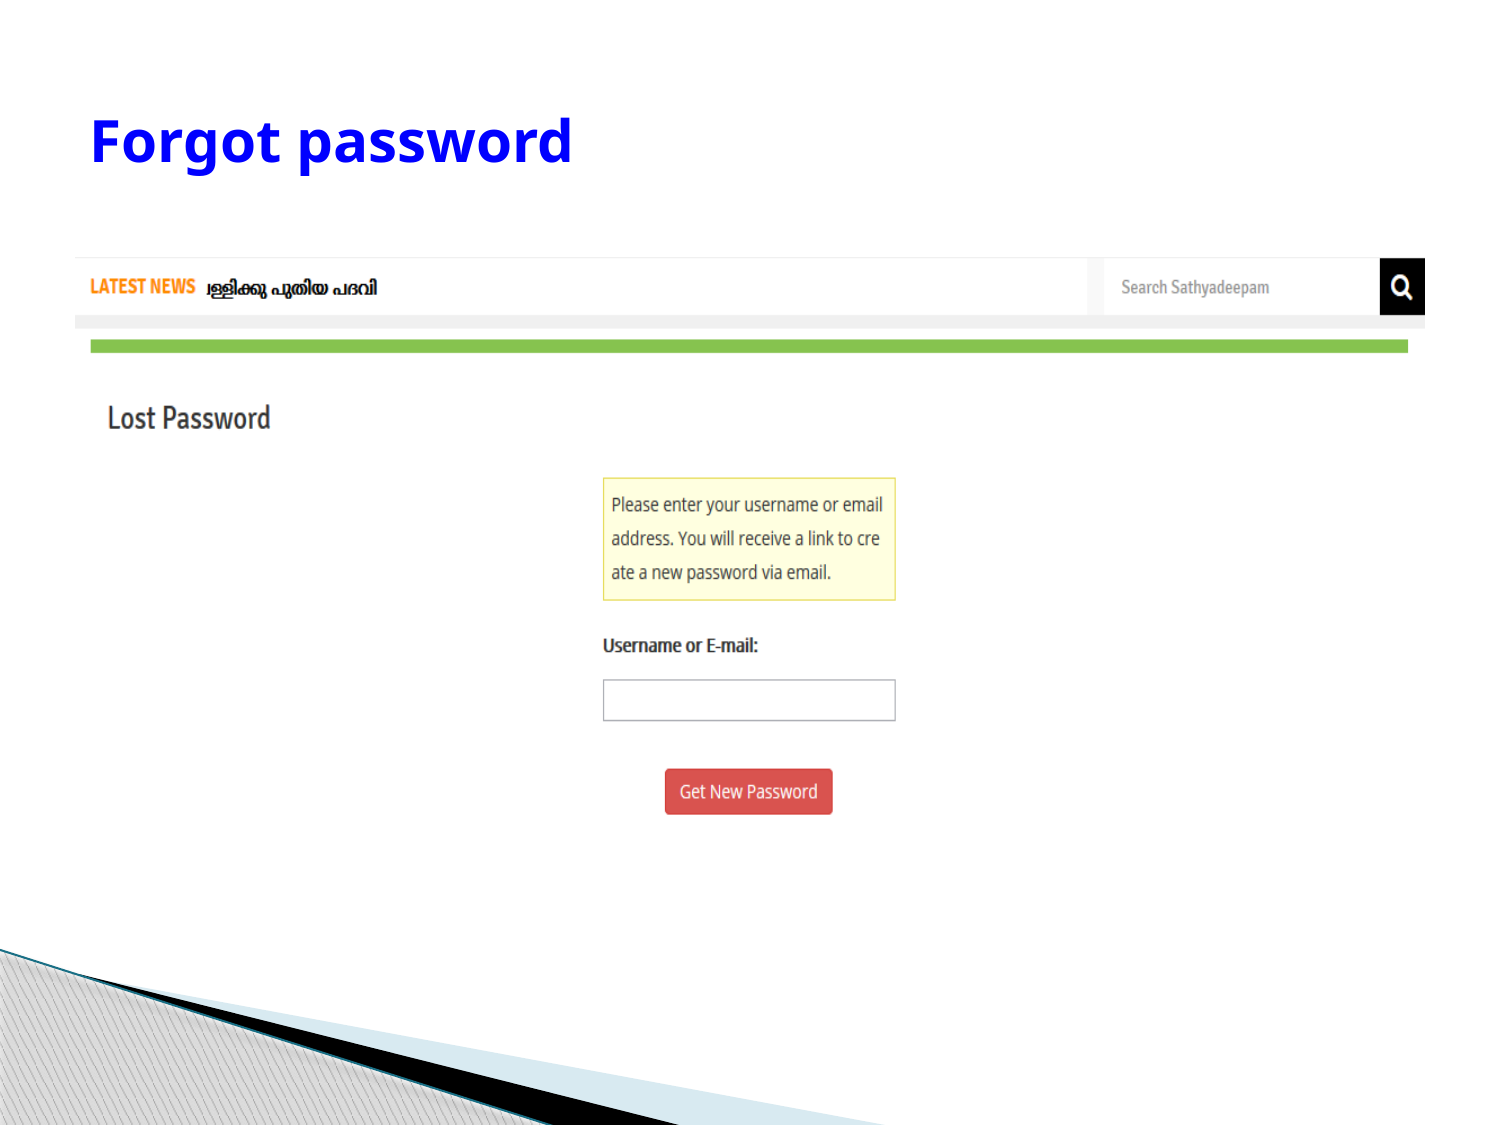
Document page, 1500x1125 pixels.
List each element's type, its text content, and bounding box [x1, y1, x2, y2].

title Forgot password [75, 45, 1425, 233]
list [74, 257, 1426, 869]
